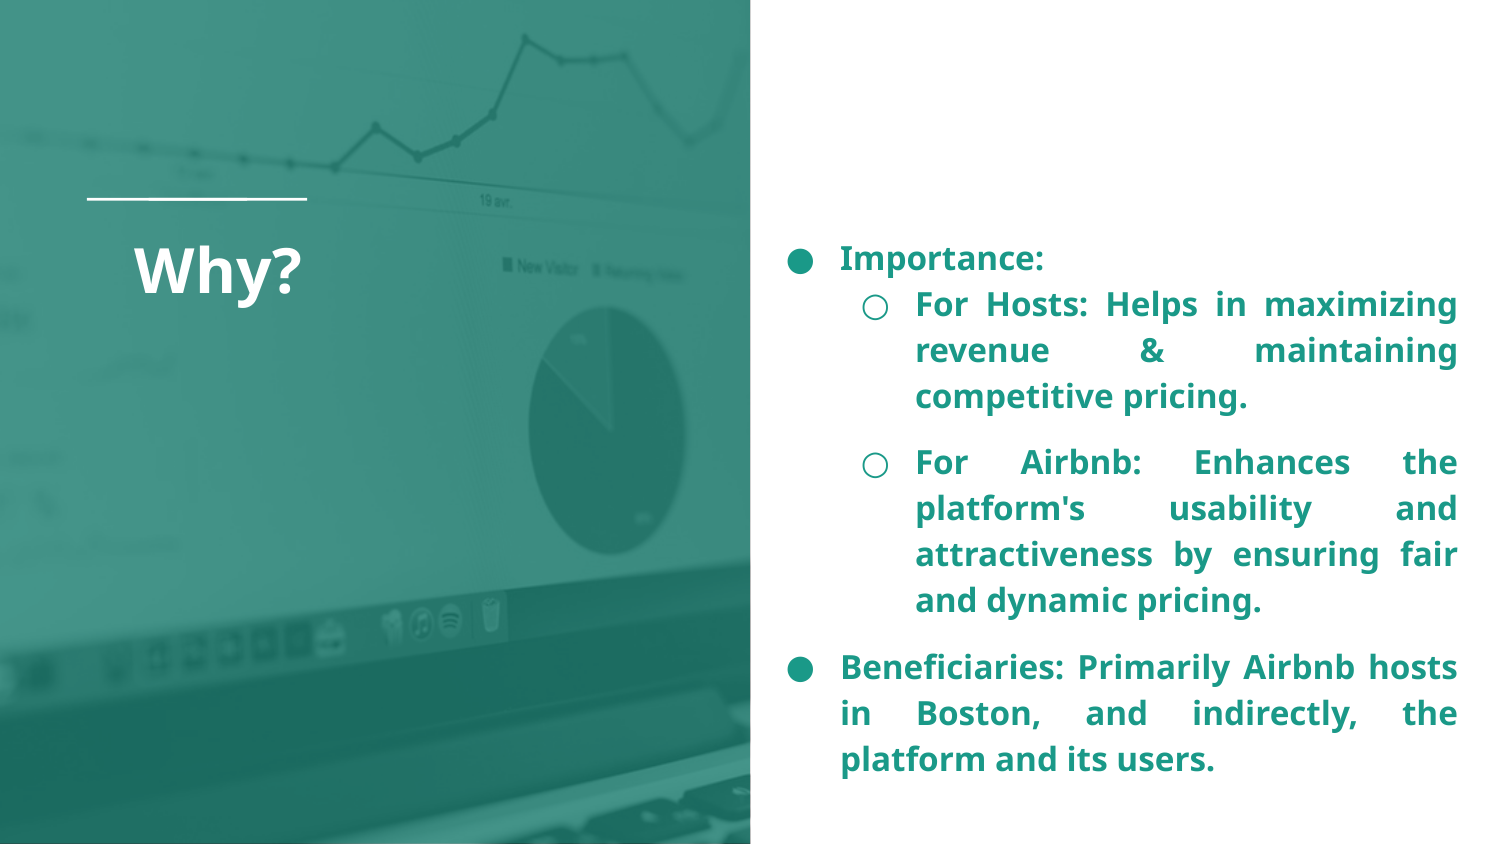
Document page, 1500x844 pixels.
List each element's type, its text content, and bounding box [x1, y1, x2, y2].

title Why? [119, 216, 662, 494]
list Importance: For Hosts: Helps in maximizing revenue & maintaining competitive pricing. For Airbnb: Enhances the platform's usability and attractiveness by ensuring fair and dynamic pricing. Beneficiaries: Primarily Airbnb hosts in Boston, and indirectly, the platform and its users. [750, 216, 1500, 758]
